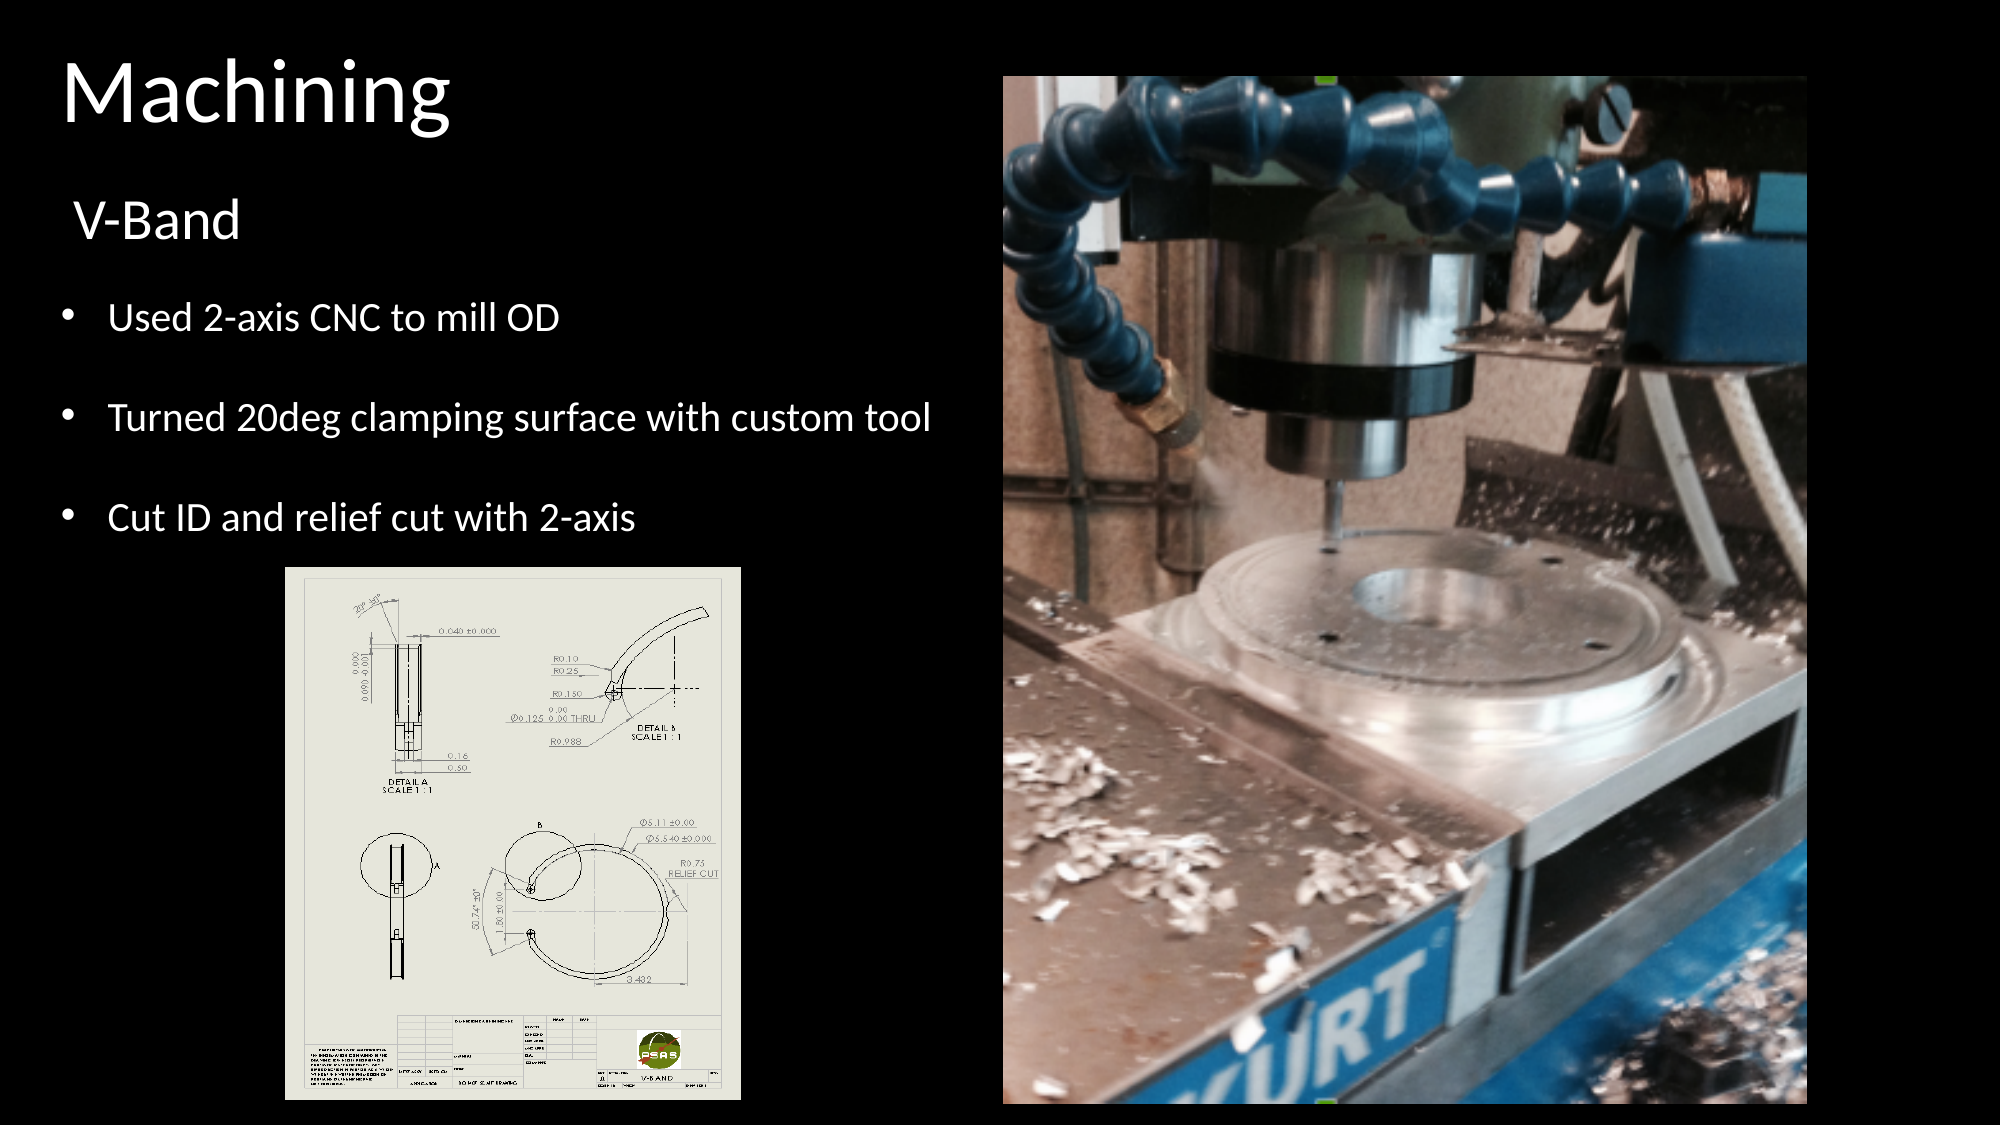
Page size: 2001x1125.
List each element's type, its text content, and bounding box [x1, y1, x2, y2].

picture [1003, 75, 1807, 1104]
text_box Machining [45, 23, 527, 150]
text_box Used 2-axis CNC to mill OD Turned 20deg clamping surface with custom tool Cut ID and relief cut with 2-axis [45, 282, 980, 525]
picture [285, 567, 741, 1100]
text_box V-Band [58, 173, 326, 260]
